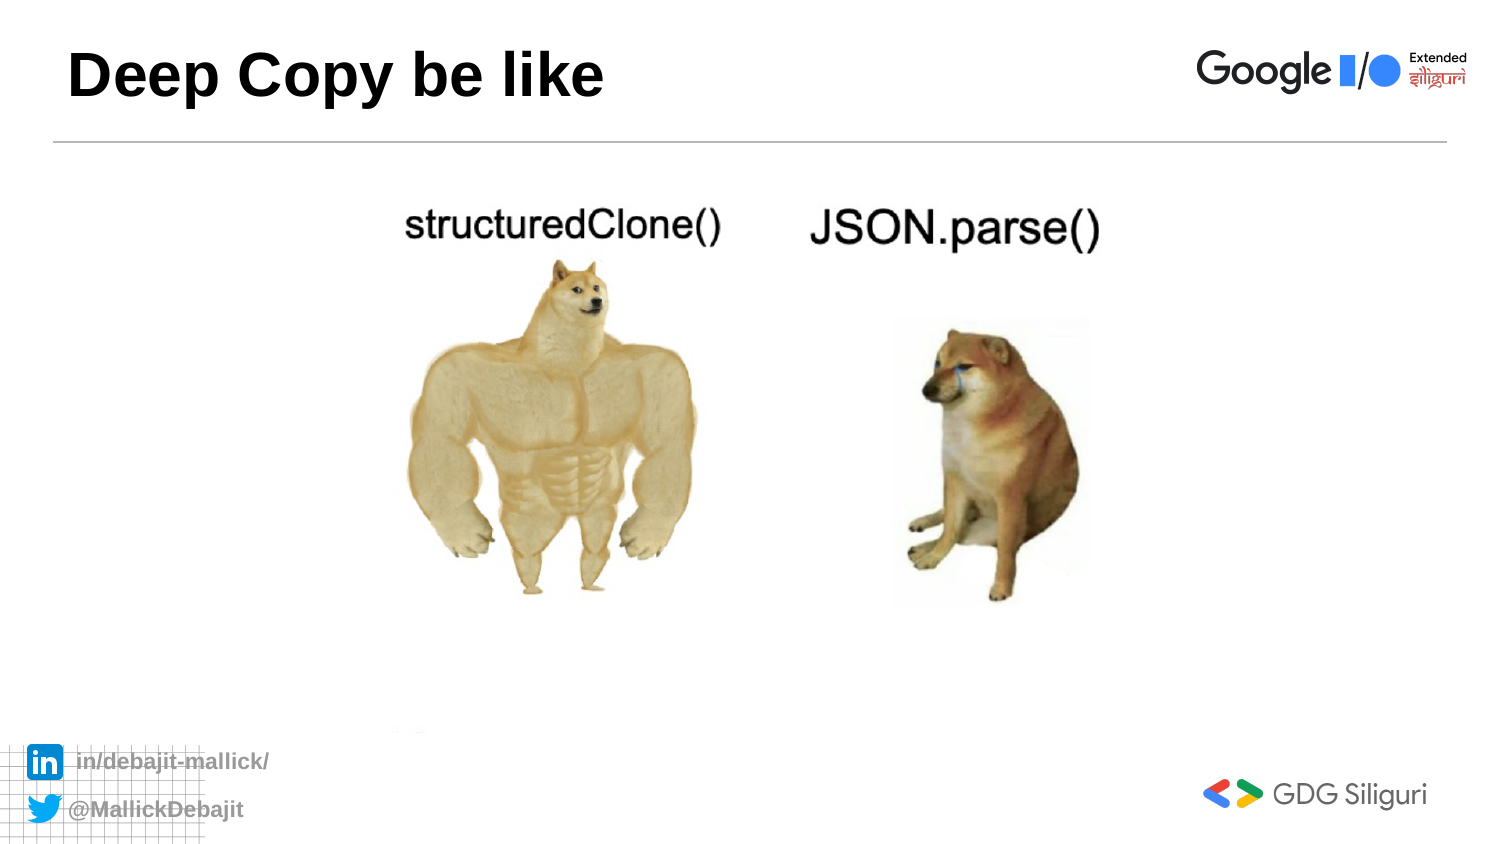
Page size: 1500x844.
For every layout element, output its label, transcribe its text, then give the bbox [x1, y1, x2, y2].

picture [366, 170, 1134, 734]
picture [1197, 763, 1430, 827]
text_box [0, 732, 468, 844]
text_box Deep Copy be like [52, 19, 1167, 141]
picture [1197, 0, 1467, 152]
